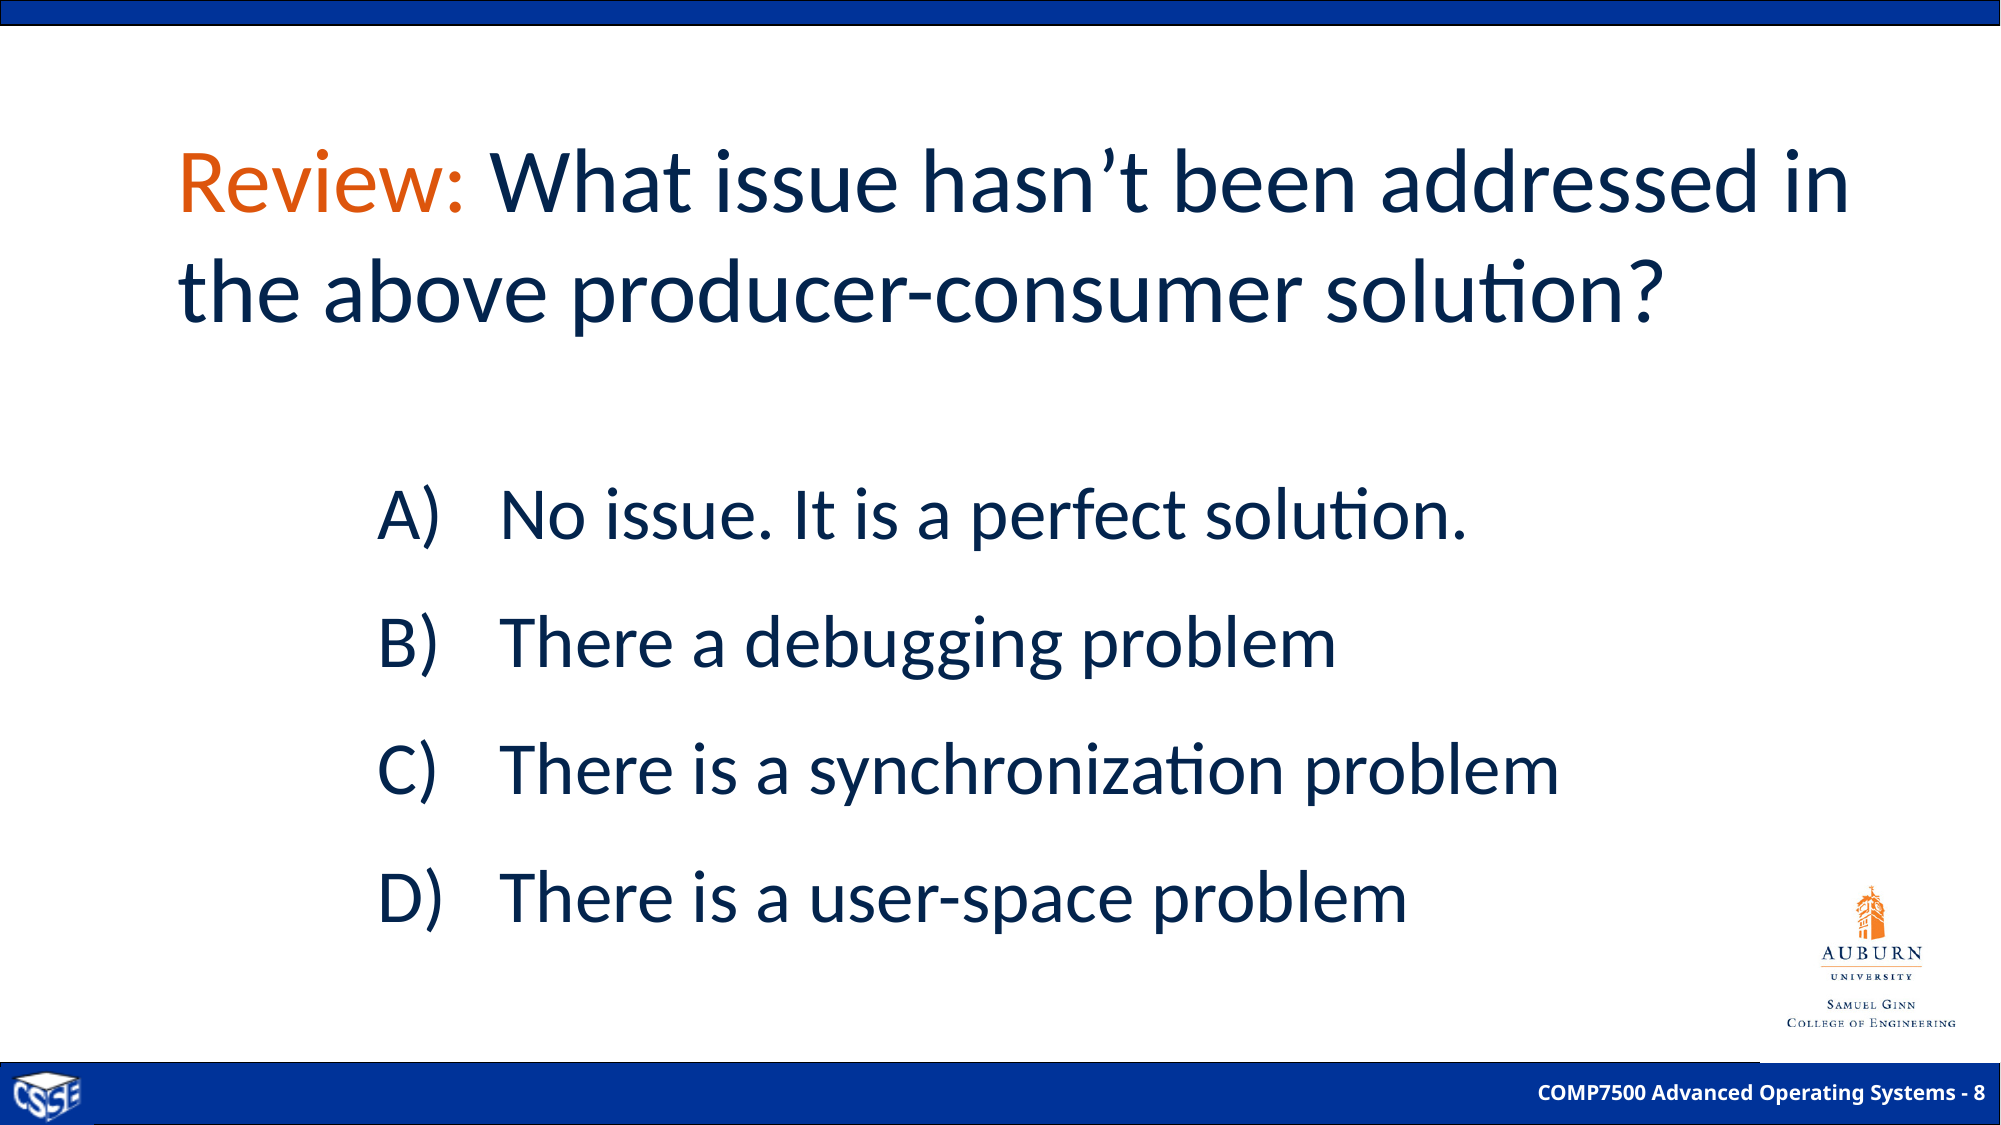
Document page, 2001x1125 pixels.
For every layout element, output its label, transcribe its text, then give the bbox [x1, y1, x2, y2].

picture [0, 1067, 94, 1125]
title Review: What issue hasn’t been addressed in the above producer-consumer solution? [162, 75, 1925, 388]
picture [1760, 863, 2000, 1063]
list No issue. It is a perfect solution. There a debugging problem There is a synchronization problem There is a user-space problem [362, 457, 1763, 1038]
